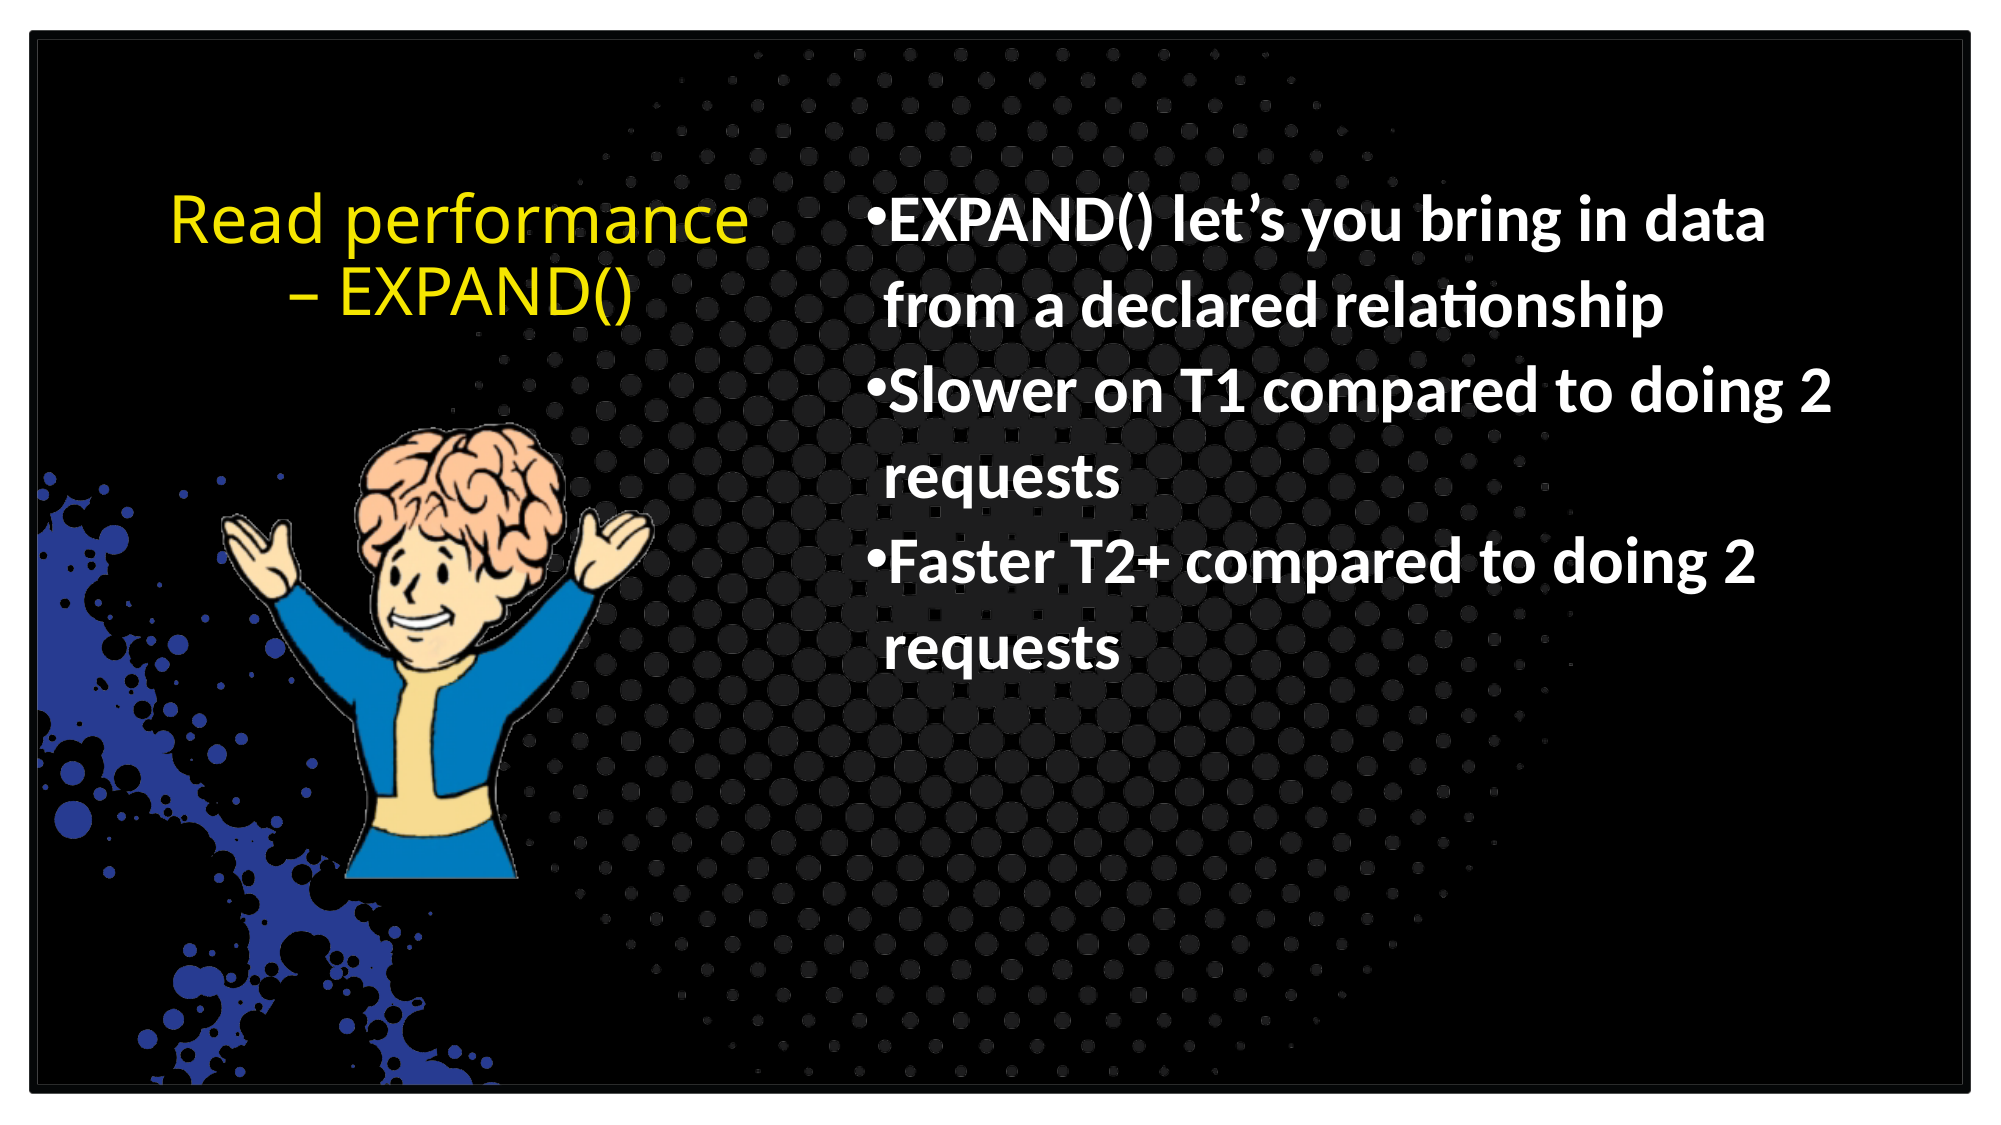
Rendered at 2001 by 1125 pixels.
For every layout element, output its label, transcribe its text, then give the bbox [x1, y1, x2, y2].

picture [0, 0, 2000, 1125]
title Read performance – EXPAND() [137, 75, 783, 338]
list EXPAND() let’s you bring in data from a declared relationship Slower on T1 compared to doing 2 requests Faster T2+ compared to doing 2 requests [850, 161, 1863, 962]
